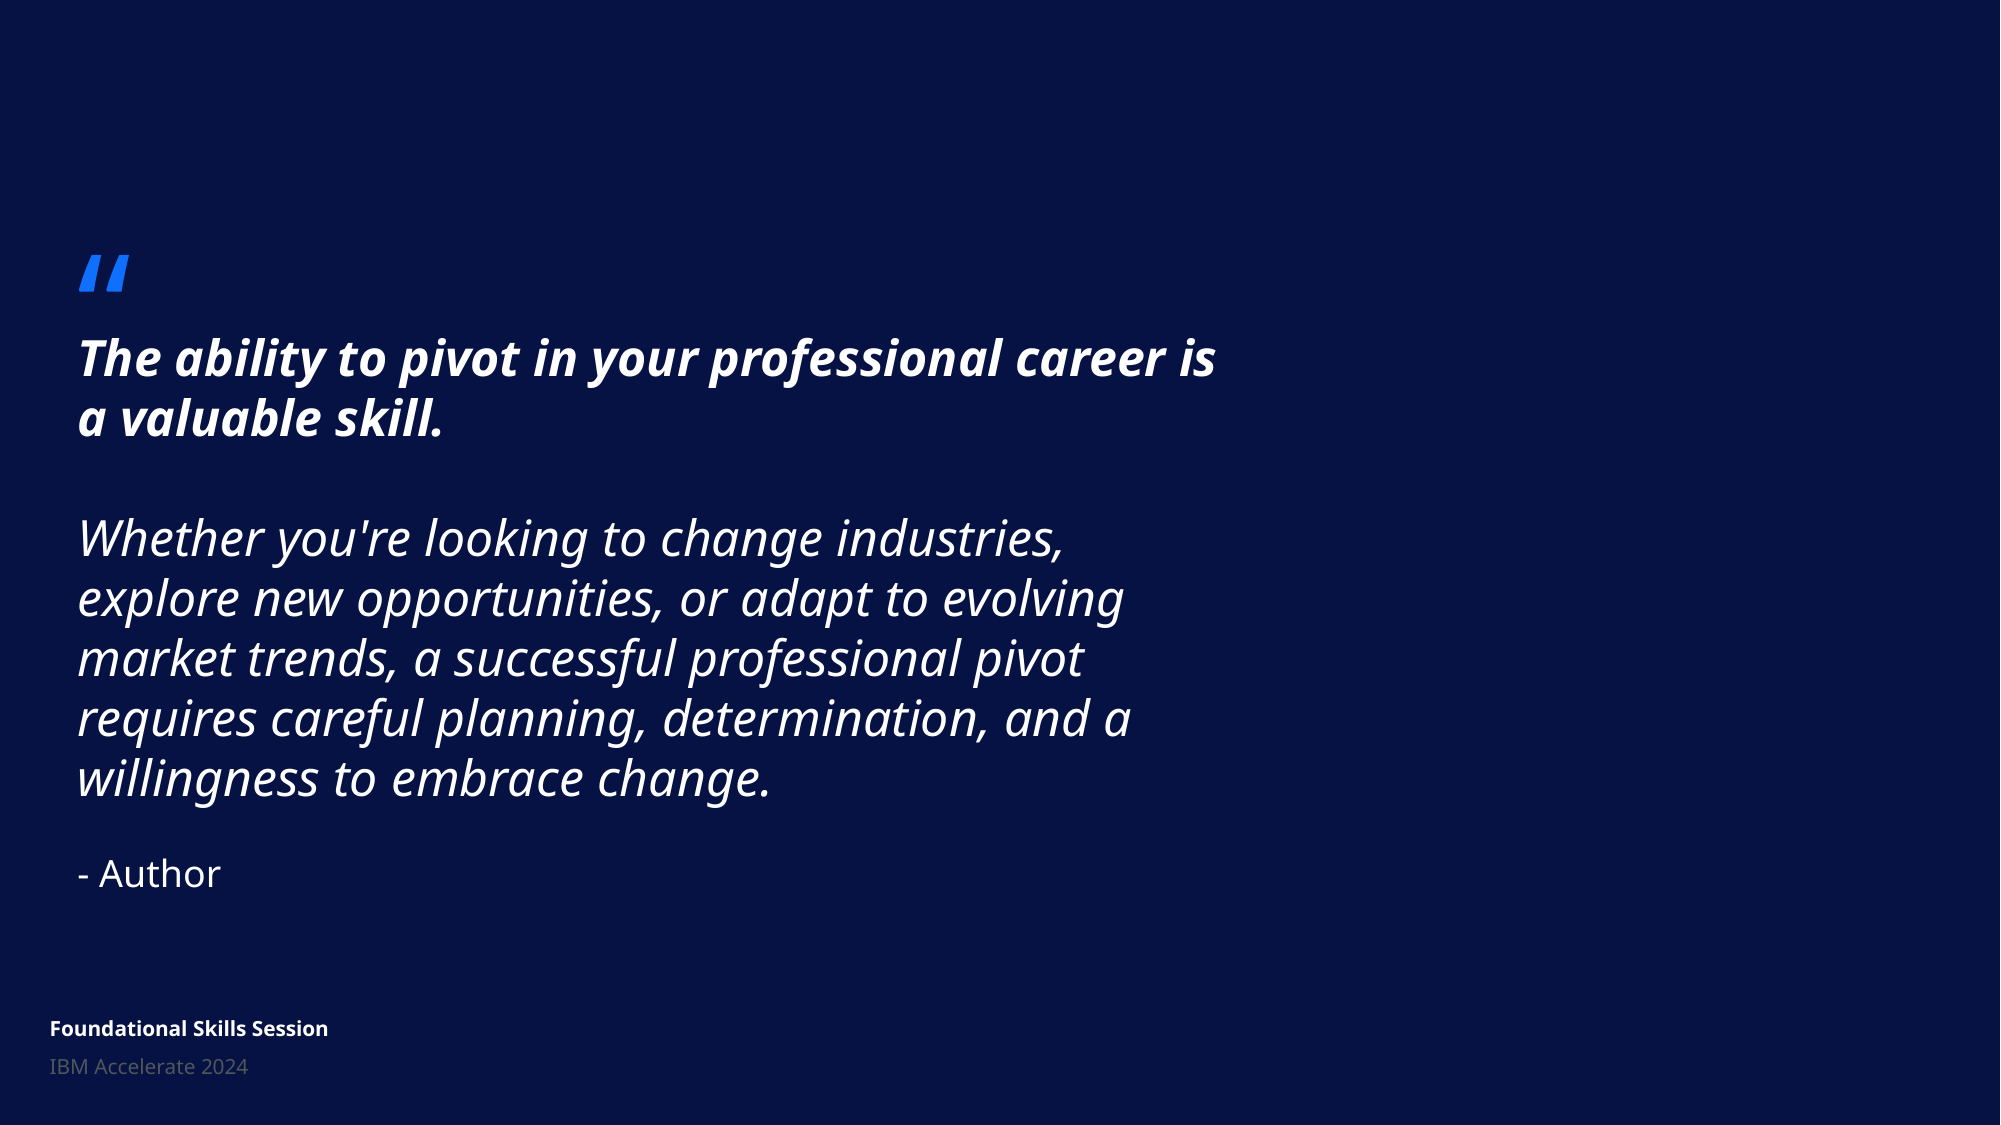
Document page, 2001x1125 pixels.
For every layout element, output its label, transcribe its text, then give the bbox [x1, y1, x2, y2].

text_box “ [62, 205, 159, 300]
text_box Foundational Skills Session IBM Accelerate 2024 [34, 996, 435, 1086]
text_box The ability to pivot in your professional career is a valuable skill. Whether you're looking to change industries, explore new opportunities, or adapt to evolving market trends, a successful professional pivot requires careful planning, determination, and a willingness to embrace change. [62, 319, 1250, 815]
text_box - Author [62, 842, 719, 903]
